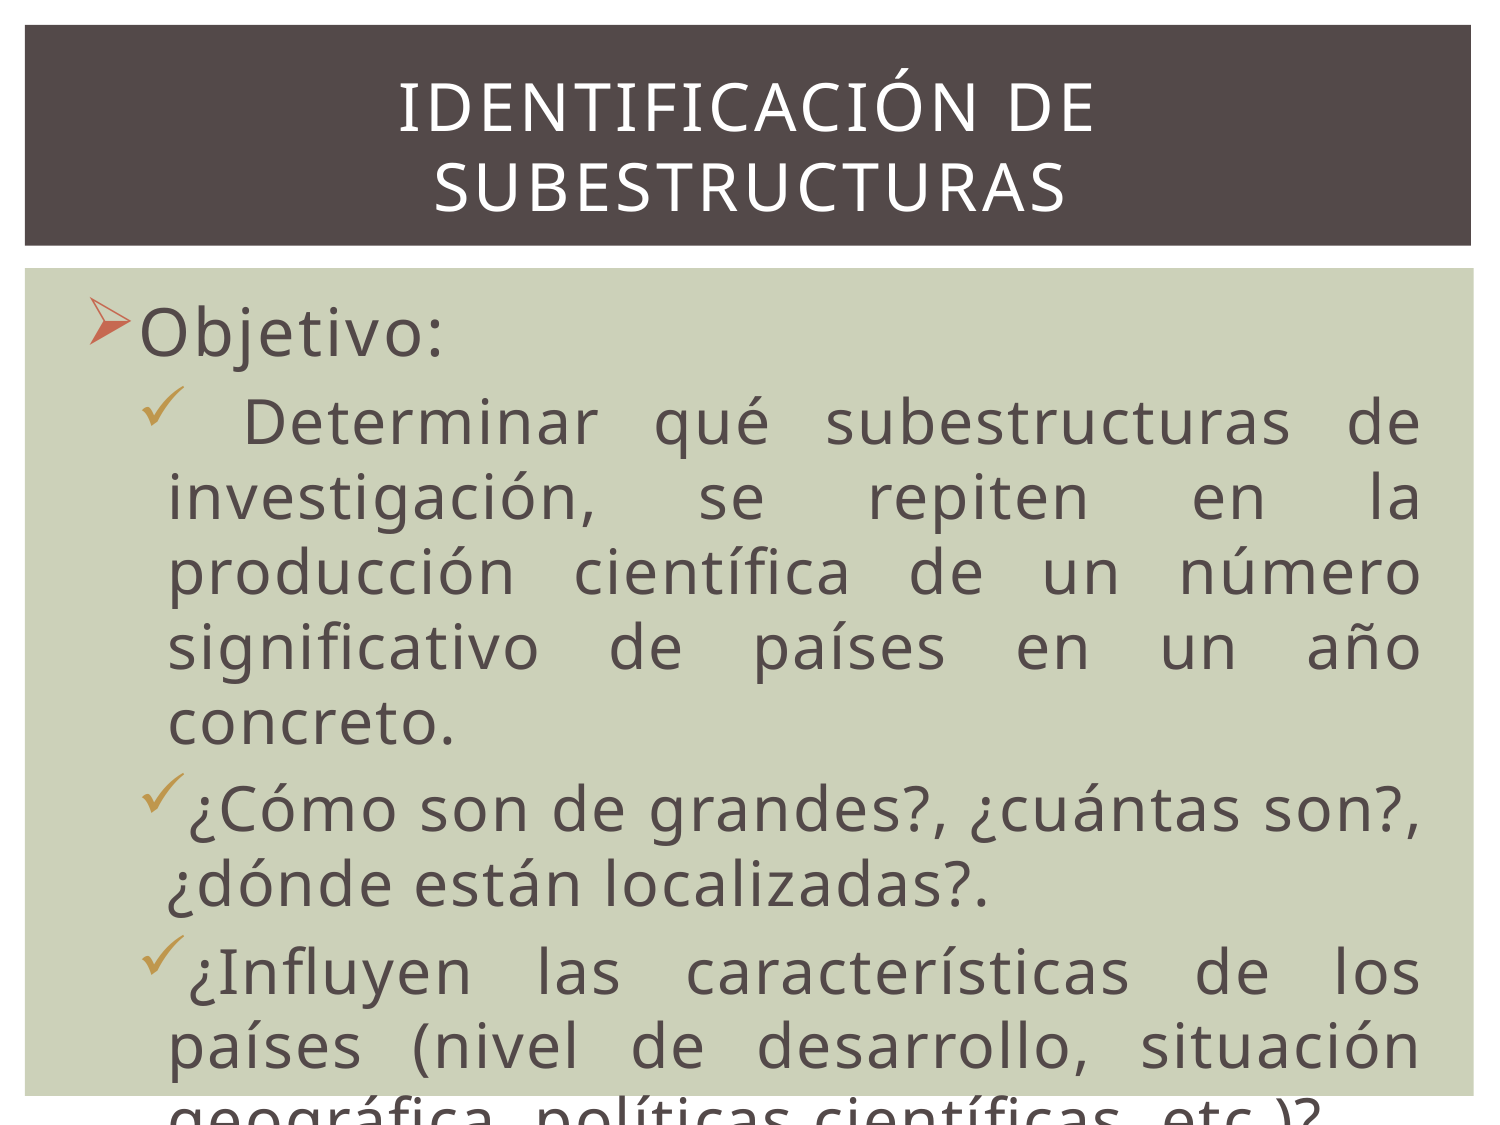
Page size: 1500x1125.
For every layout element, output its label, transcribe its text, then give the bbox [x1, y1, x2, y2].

title Identificación de subestructuras [62, 58, 1438, 232]
list Objetivo: Determinar qué subestructuras de investigación, se repiten en la producción científica de un número significativo de países en un año concreto. ¿Cómo son de grandes?, ¿cuántas son?, ¿dónde están localizadas?. ¿Influyen las características de los países (nivel de desarrollo, situación geográfica, políticas científicas, etc.)? [62, 281, 1442, 1005]
